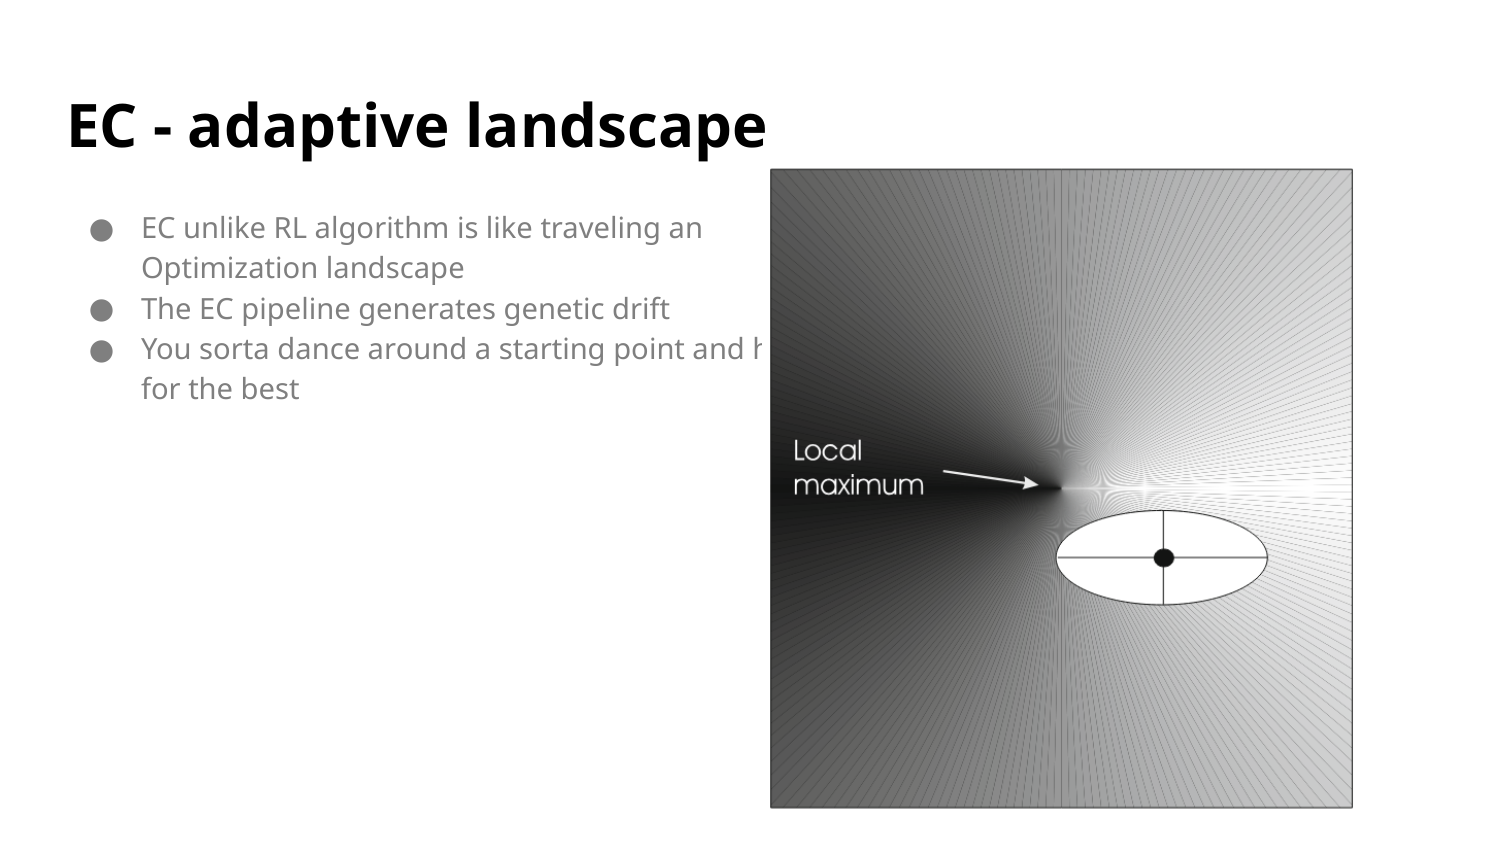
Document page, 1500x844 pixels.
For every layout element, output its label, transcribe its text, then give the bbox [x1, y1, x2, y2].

picture [762, 162, 1360, 818]
title EC - adaptive landscape [51, 72, 1449, 176]
list EC unlike RL algorithm is like traveling an Optimization landscape The EC pipeline generates genetic drift You sorta dance around a starting point and hope for the best [51, 189, 757, 818]
